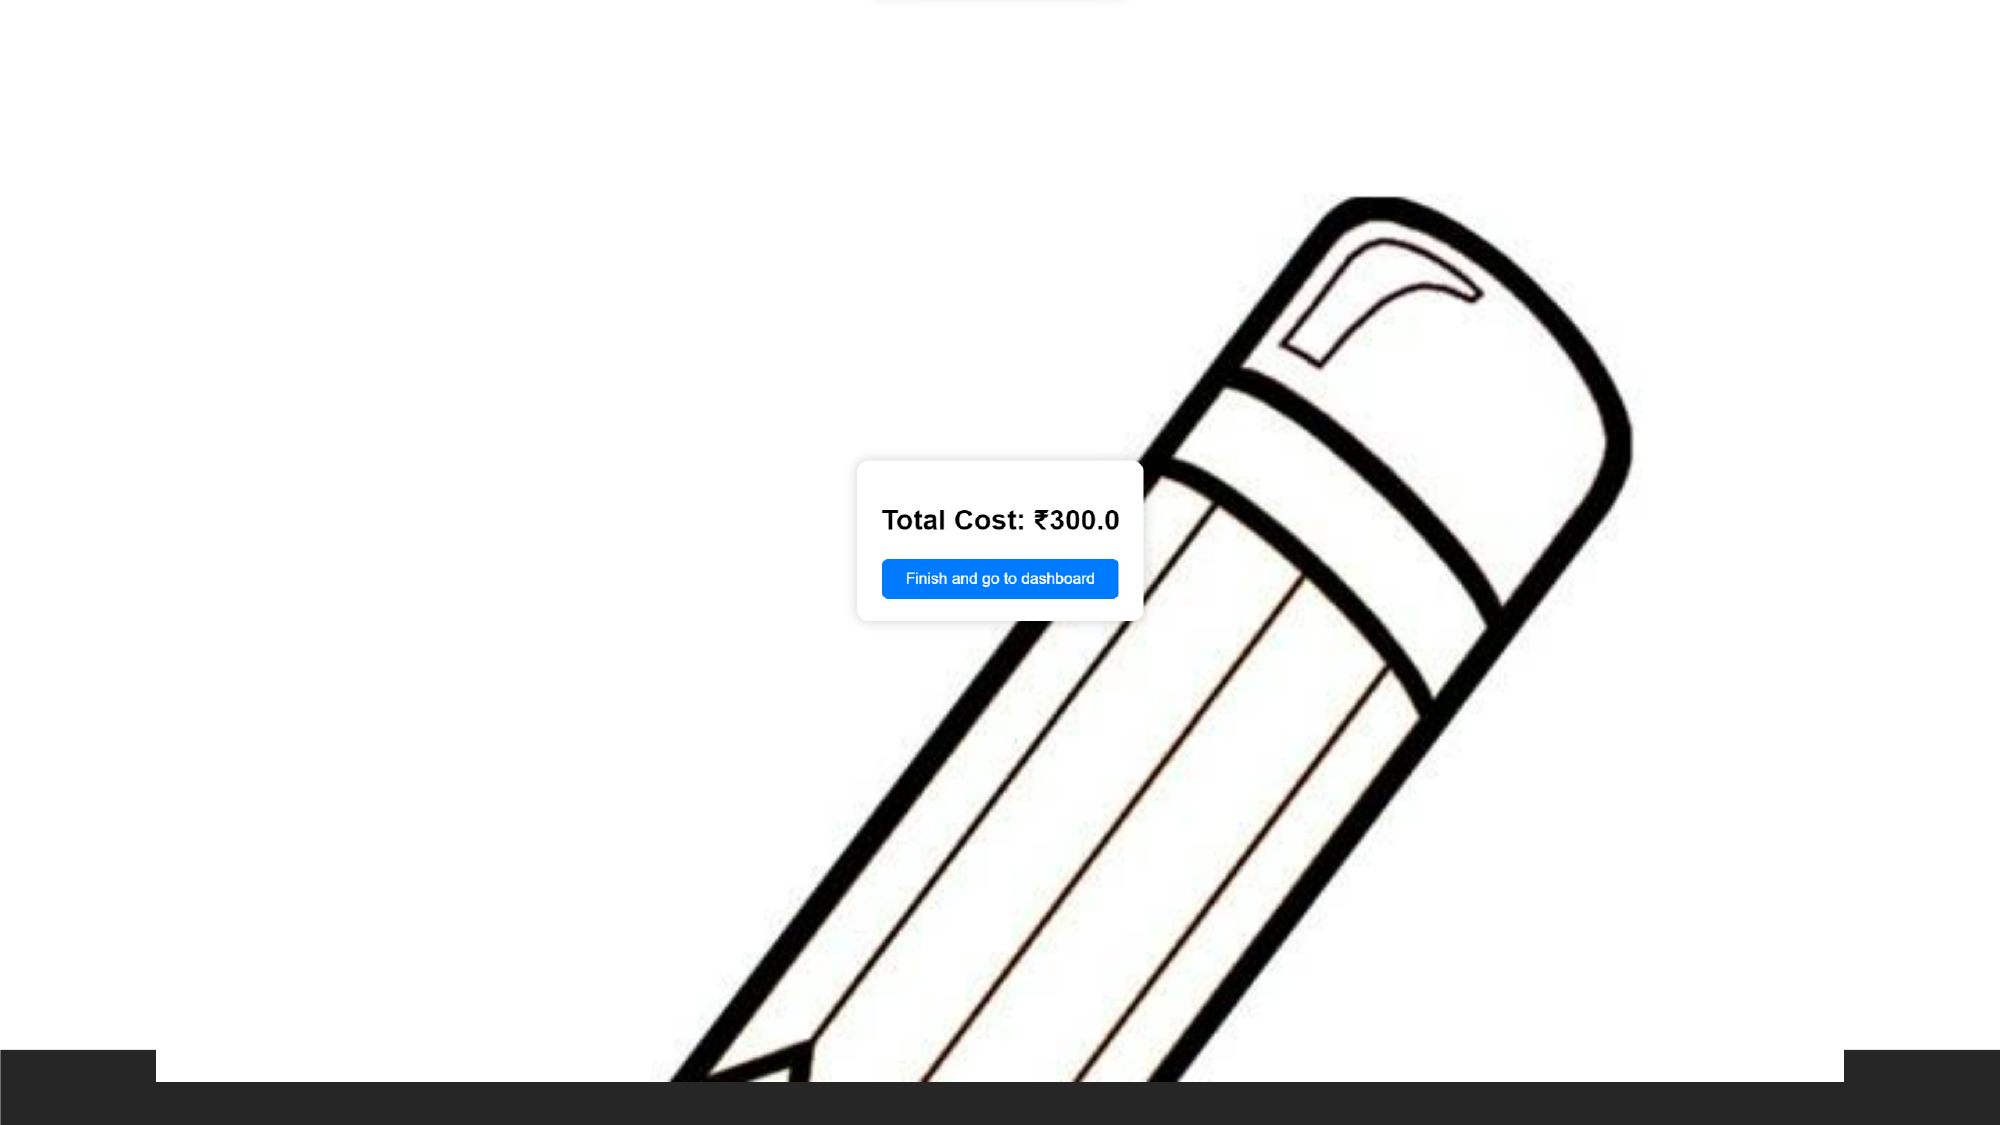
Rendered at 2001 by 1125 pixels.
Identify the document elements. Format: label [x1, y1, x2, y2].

picture [155, 0, 1845, 1083]
